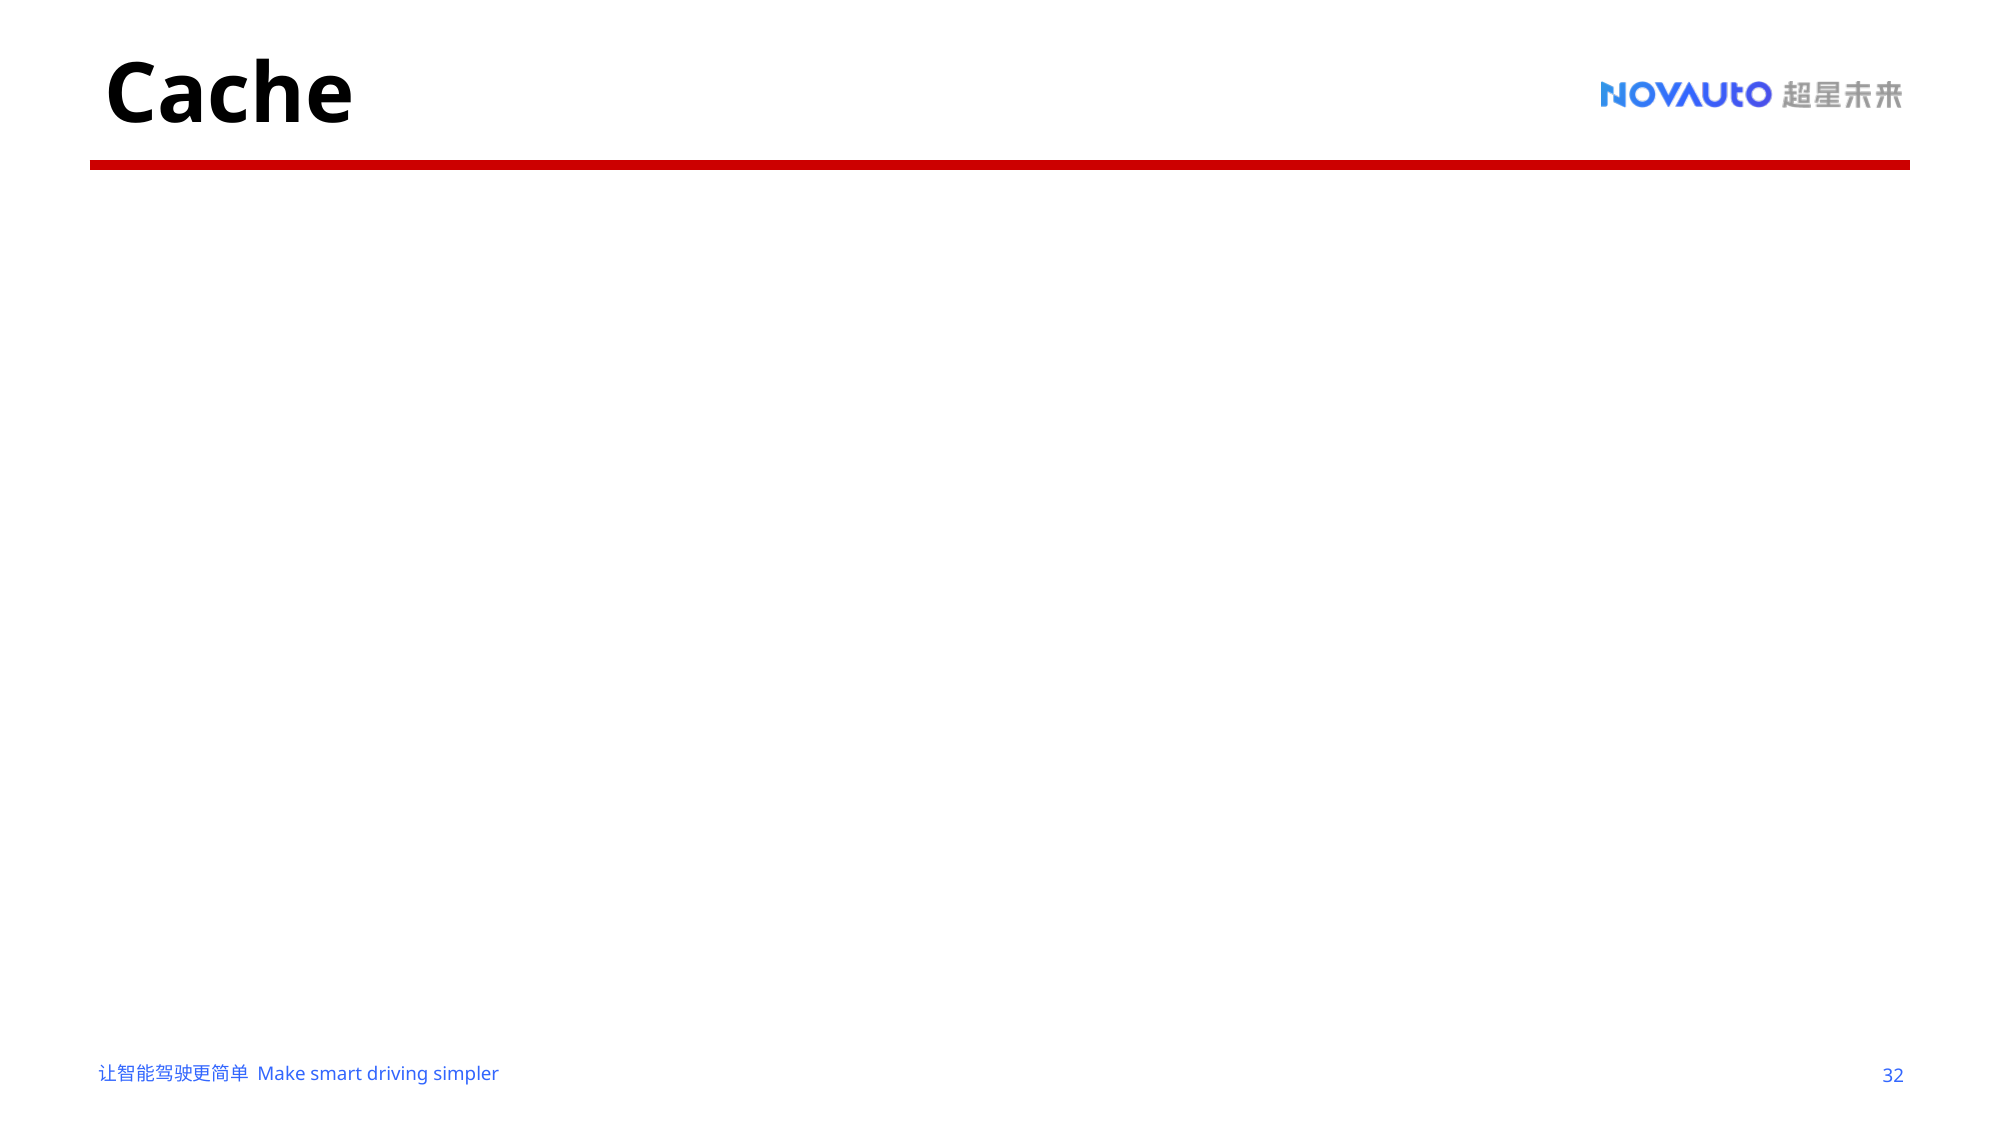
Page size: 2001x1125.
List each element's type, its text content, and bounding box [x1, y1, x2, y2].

title Cache [89, 42, 772, 160]
picture [1601, 81, 1902, 108]
title Cache [89, 166, 772, 176]
